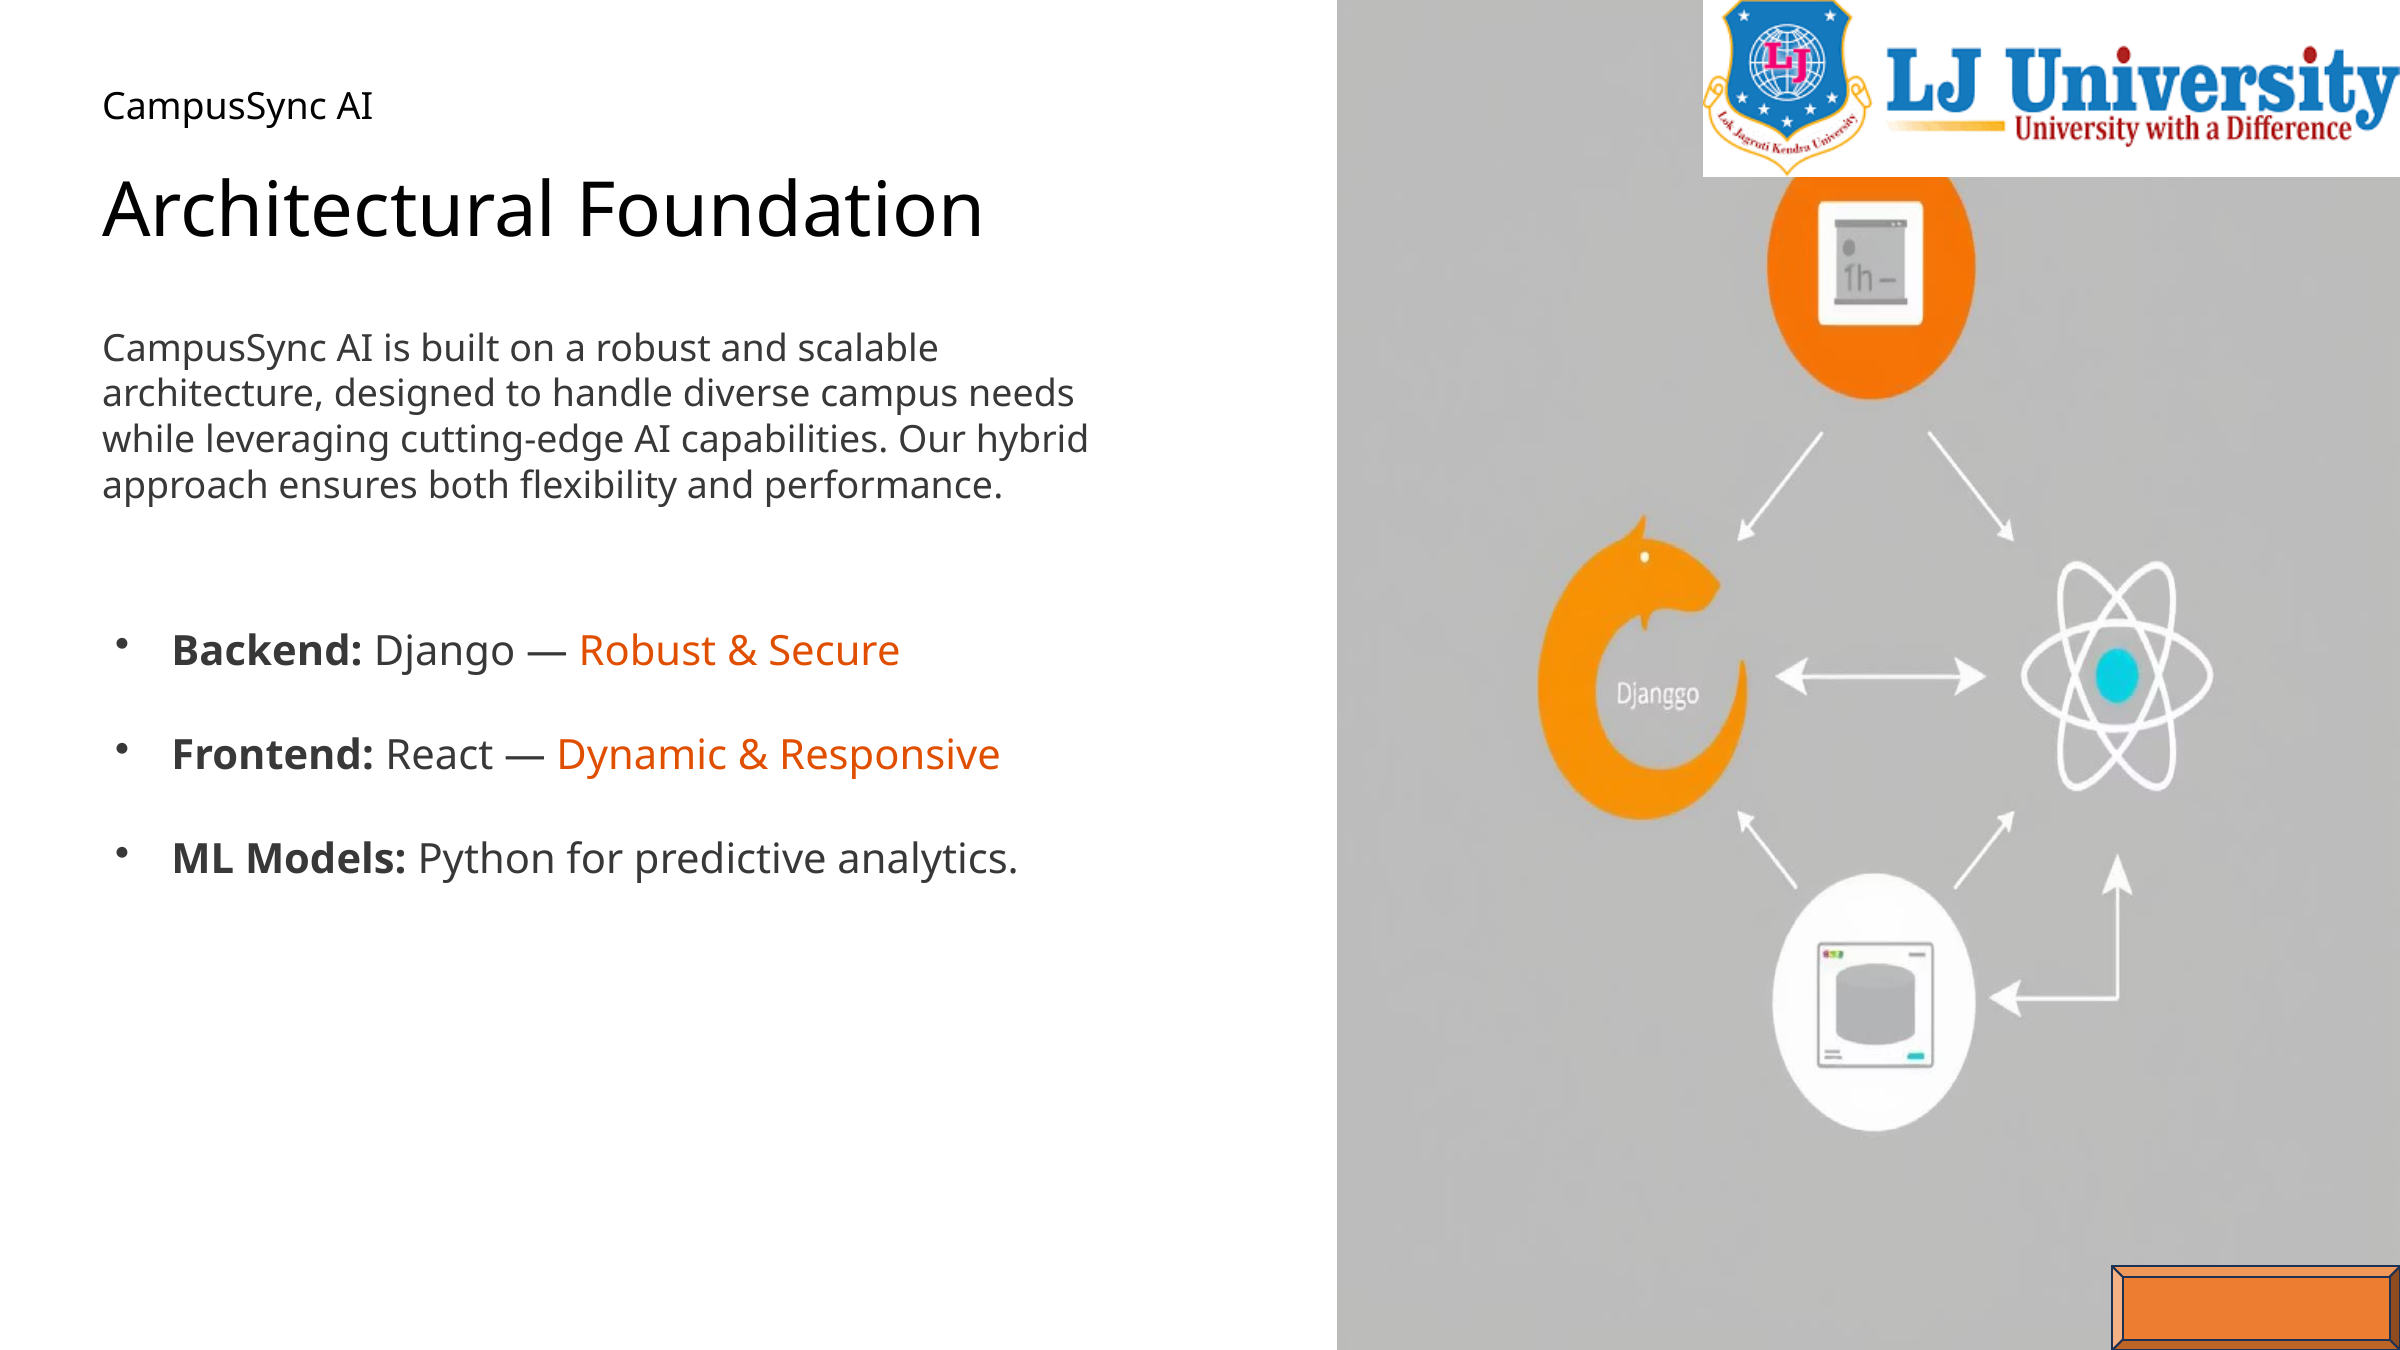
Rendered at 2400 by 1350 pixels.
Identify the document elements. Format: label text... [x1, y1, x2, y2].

text_box Frontend: React — Dynamic & Responsive [115, 732, 1178, 779]
picture [1337, 0, 2400, 1350]
text_box Backend: Django — Robust & Secure [115, 628, 1178, 675]
text_box Architectural Foundation [102, 157, 966, 253]
text_box CampusSync AI is built on a robust and scalable architecture, designed to handle diverse campus needs while leveraging cutting-edge AI capabilities. Our hybrid approach ensures both flexibility and performance. [101, 322, 1165, 463]
text_box CampusSync AI [102, 80, 485, 128]
text_box ML Models: Python for predictive analytics. [115, 836, 1178, 884]
